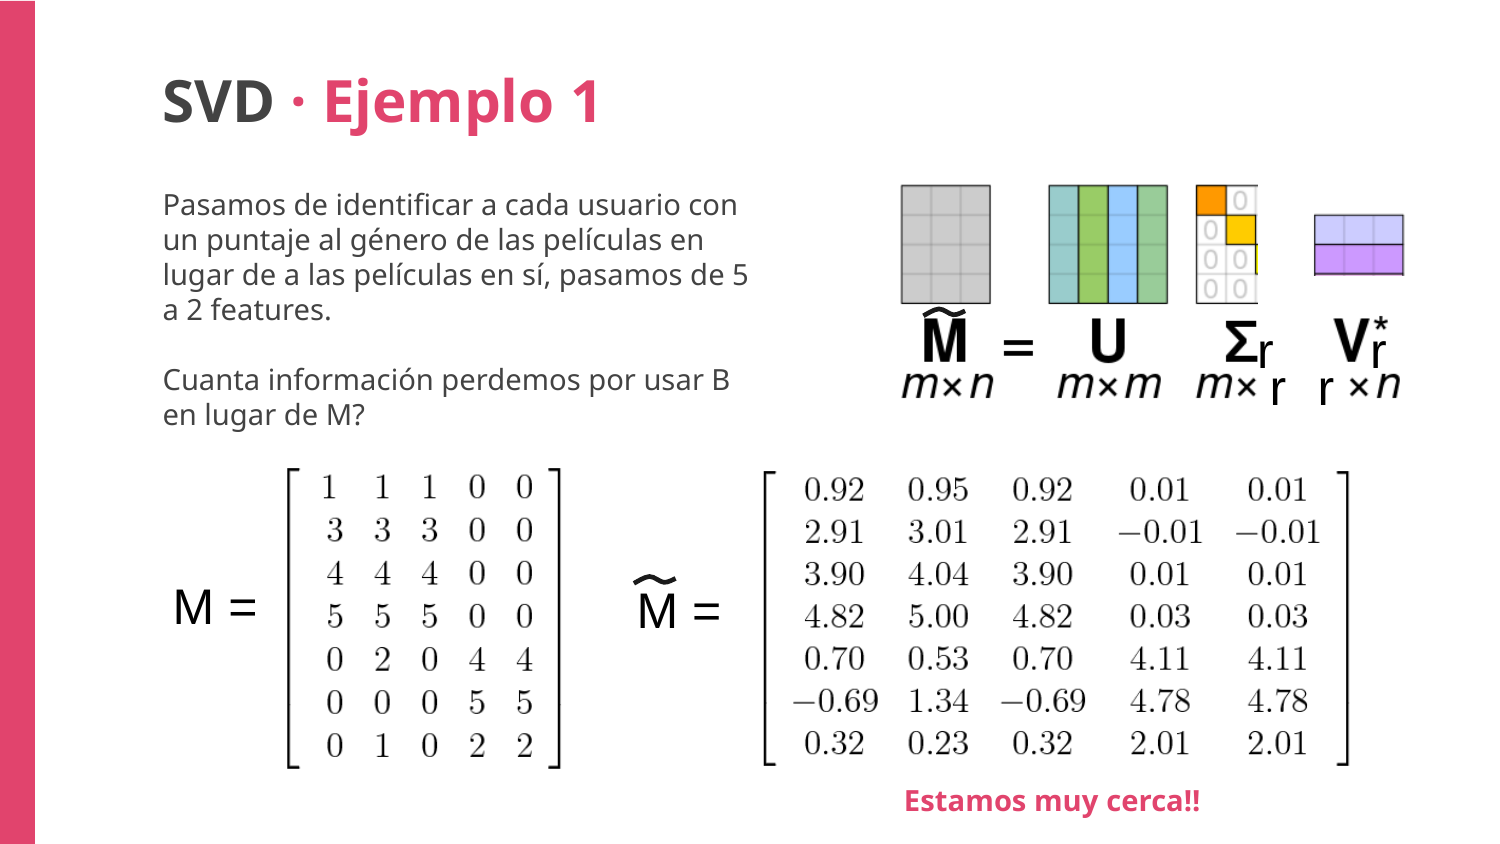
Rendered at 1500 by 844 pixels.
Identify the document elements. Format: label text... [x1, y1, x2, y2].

text_box M = [621, 563, 670, 649]
text_box Pasamos de identificar a cada usuario con un puntaje al género de las películas en lugar de a las películas en sí, pasamos de 5 a 2 features. Cuanta información perdemos por usar B en lugar de M? [147, 171, 772, 473]
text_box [887, 151, 1430, 442]
picture [280, 466, 574, 772]
text_box M = [157, 559, 275, 645]
picture [675, 469, 1362, 769]
text_box SVD · Ejemplo 1 [147, 49, 1350, 146]
text_box [633, 576, 670, 584]
text_box Estamos muy cerca!! [873, 776, 1232, 830]
